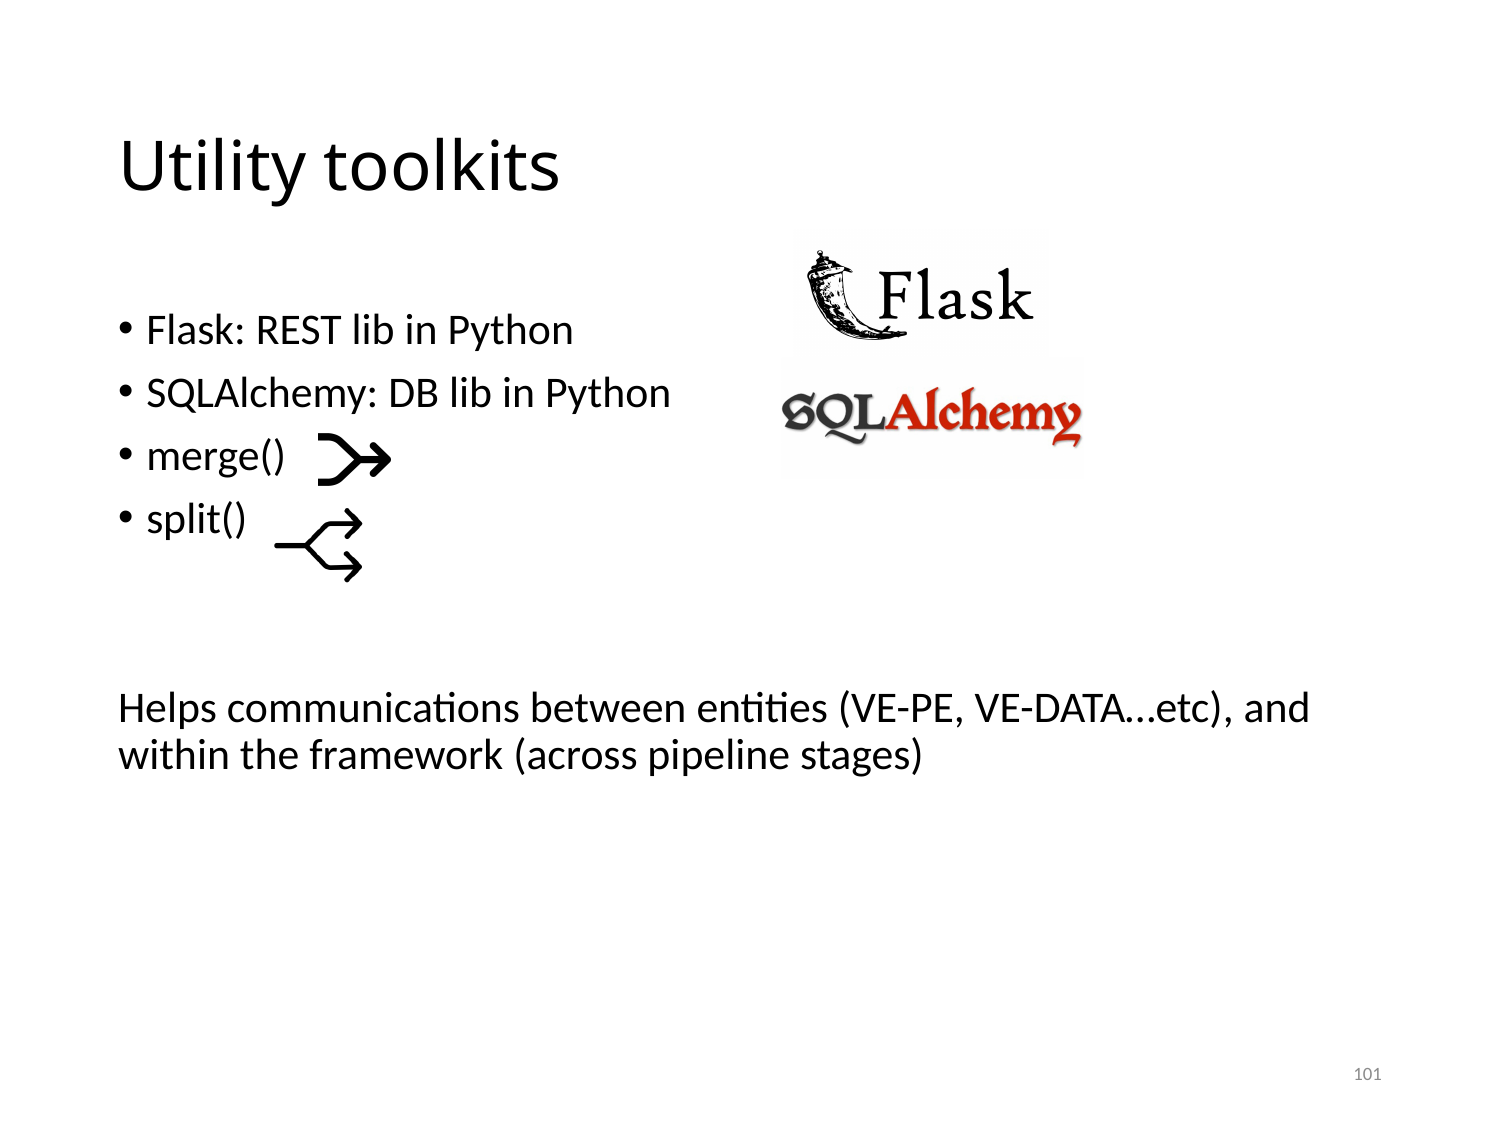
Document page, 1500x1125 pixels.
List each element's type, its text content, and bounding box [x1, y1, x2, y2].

picture [318, 433, 391, 486]
title Utility toolkits [103, 59, 1397, 278]
slide_number 101 [1059, 1042, 1397, 1103]
picture [265, 492, 371, 598]
picture [781, 229, 1084, 479]
list Flask: REST lib in Python SQLAlchemy: DB lib in Python merge() split() Helps communications between entities (VE-PE, VE-DATA…etc), and within the framework (across pipeline stages) [103, 299, 1397, 1014]
